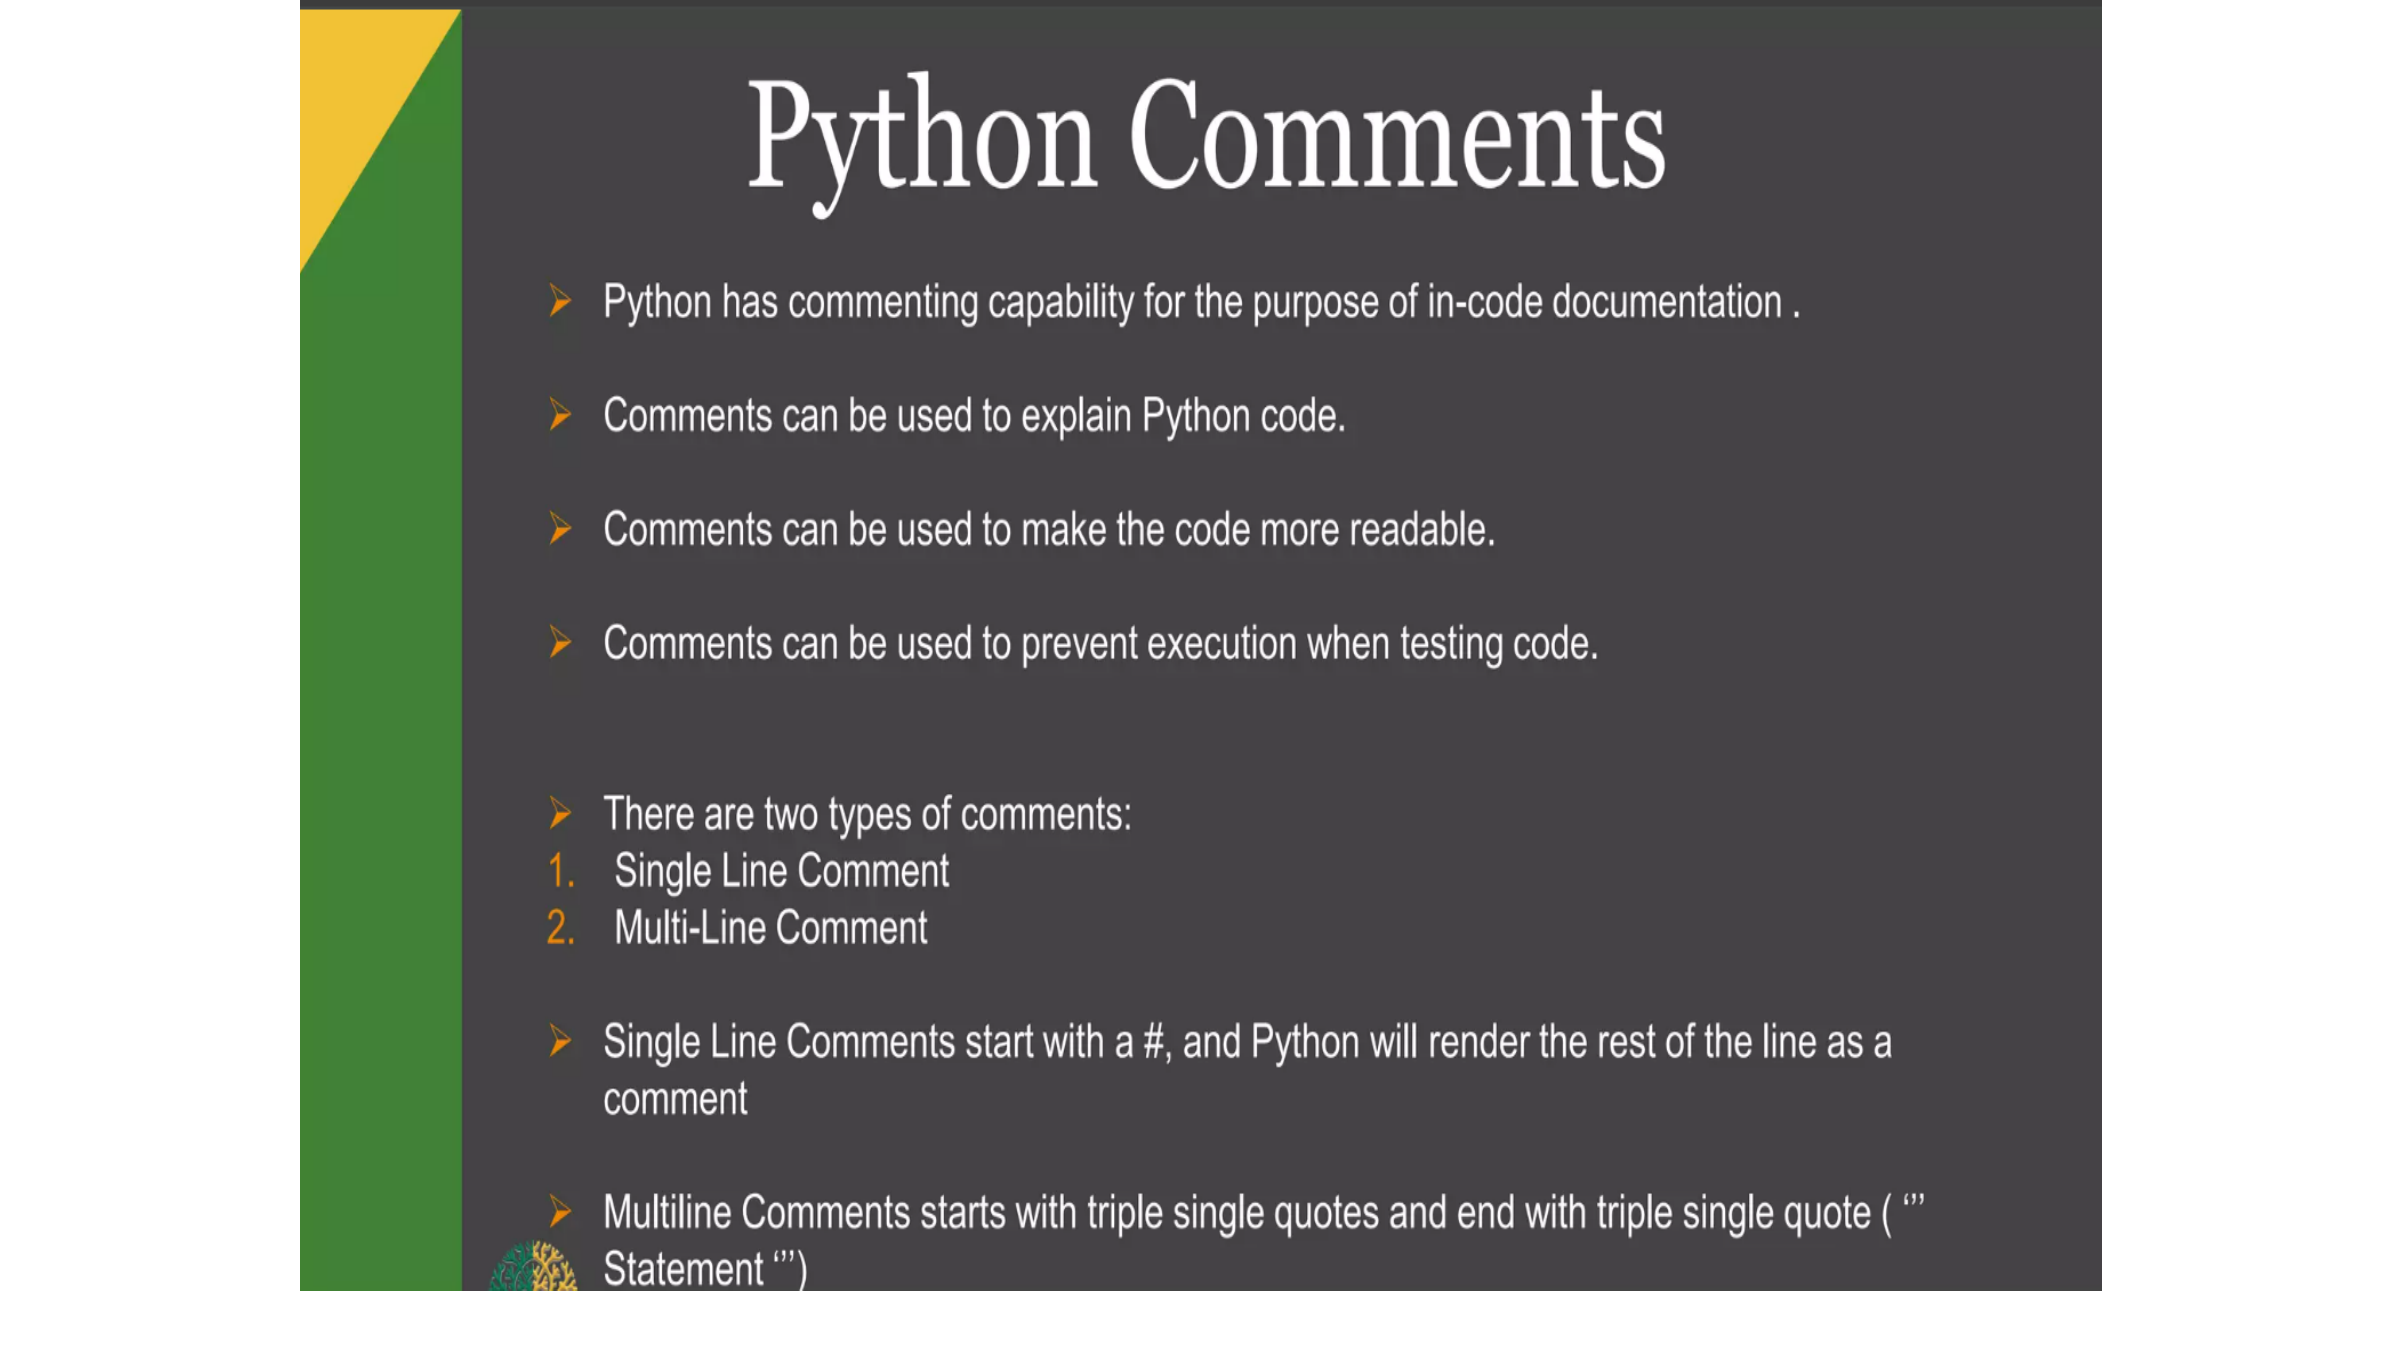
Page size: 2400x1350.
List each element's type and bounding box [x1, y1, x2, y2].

picture [299, 0, 2102, 1291]
